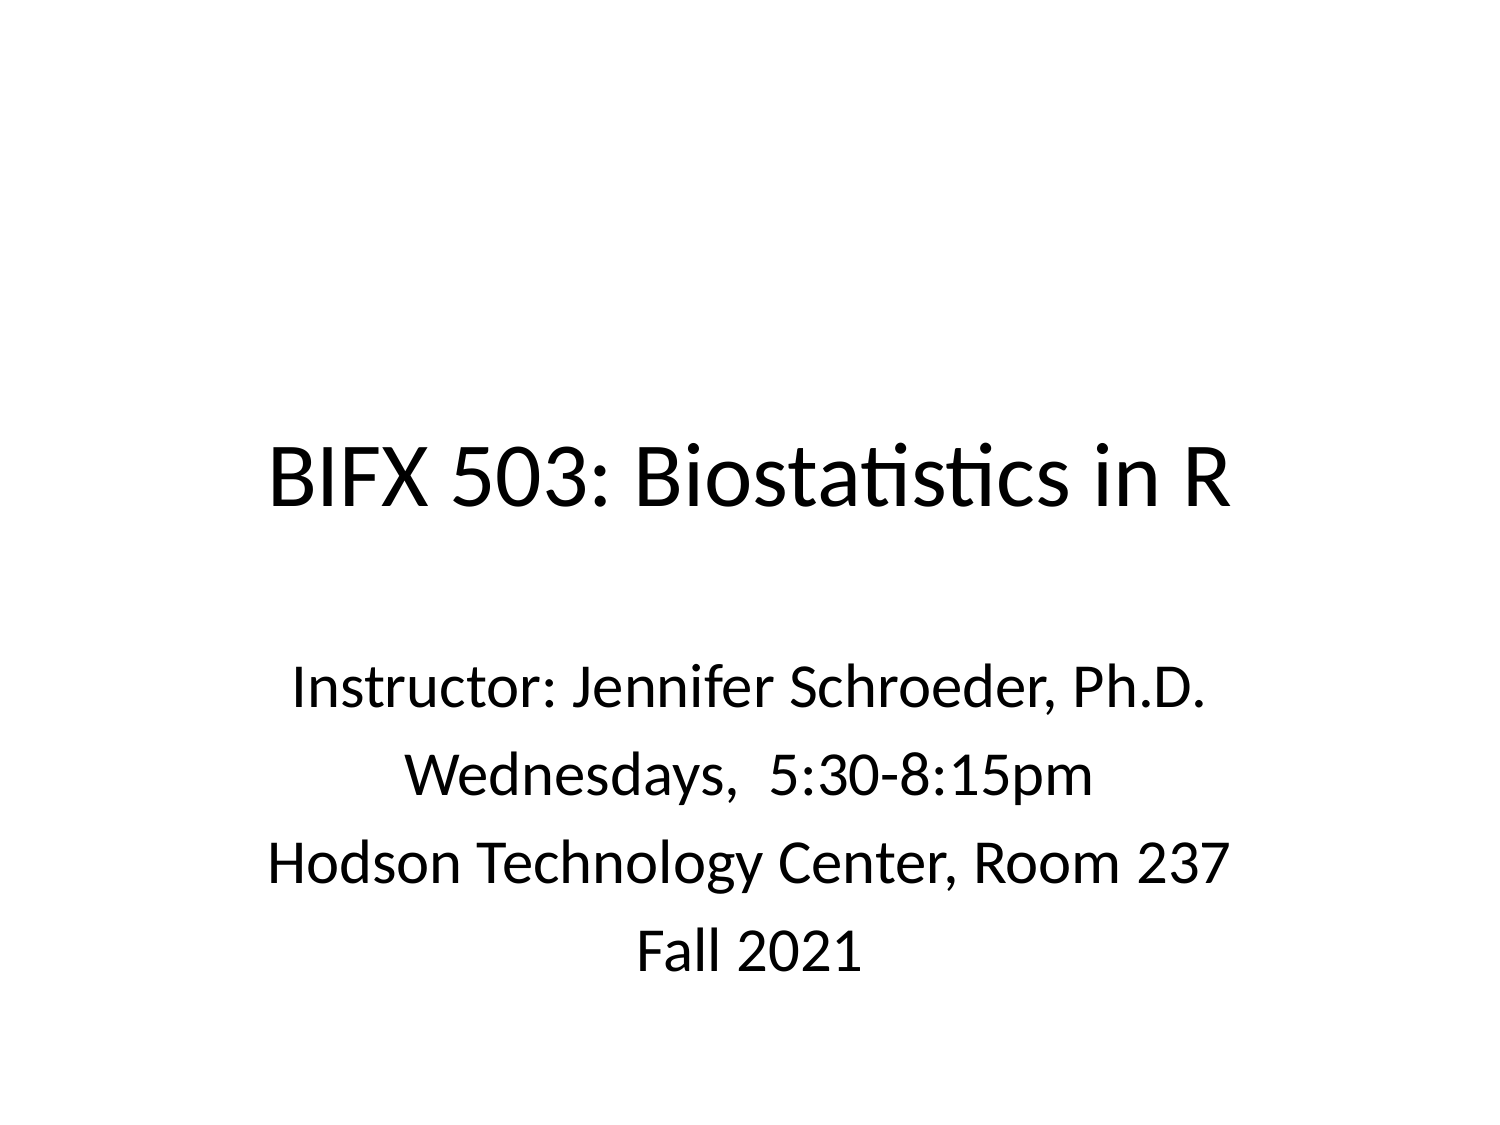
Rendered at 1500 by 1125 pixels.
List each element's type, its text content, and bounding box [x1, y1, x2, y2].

subtitle Instructor: Jennifer Schroeder, Ph.D. Wednesdays, 5:30-8:15pm Hodson Technology Center, Room 237 Fall 2021 [225, 637, 1275, 998]
title BIFX 503: Biostatistics in R [112, 349, 1388, 591]
